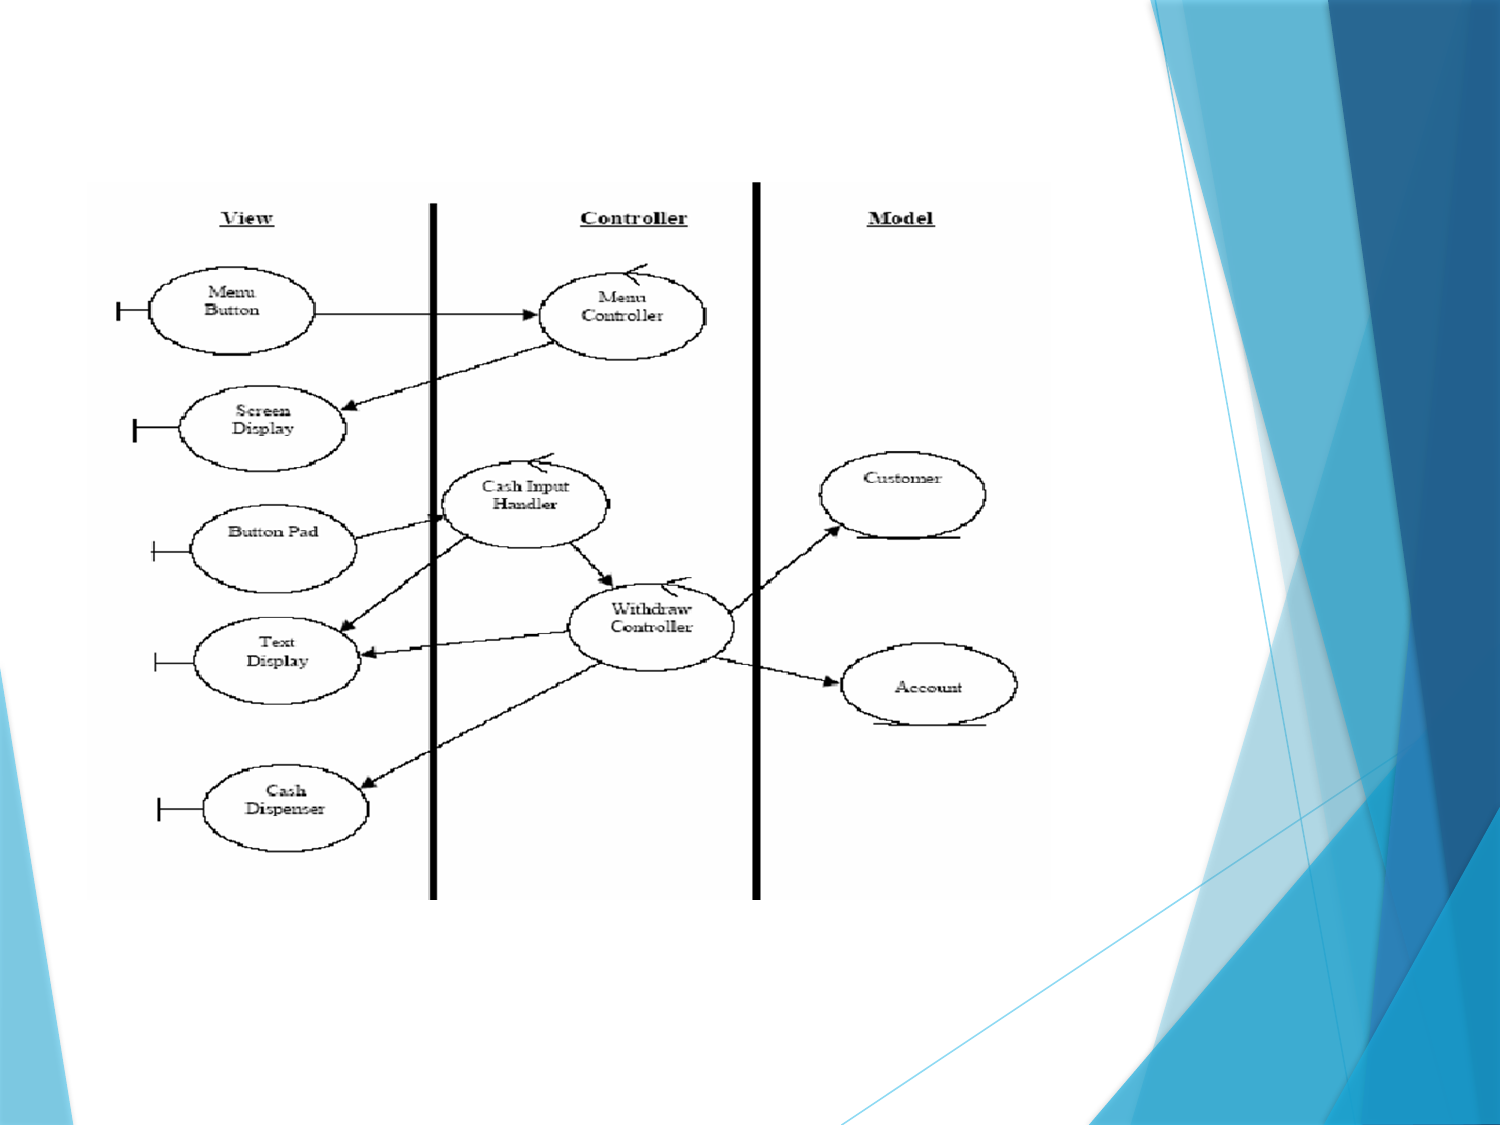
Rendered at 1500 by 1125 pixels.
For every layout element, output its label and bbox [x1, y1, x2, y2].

list [86, 149, 1051, 901]
